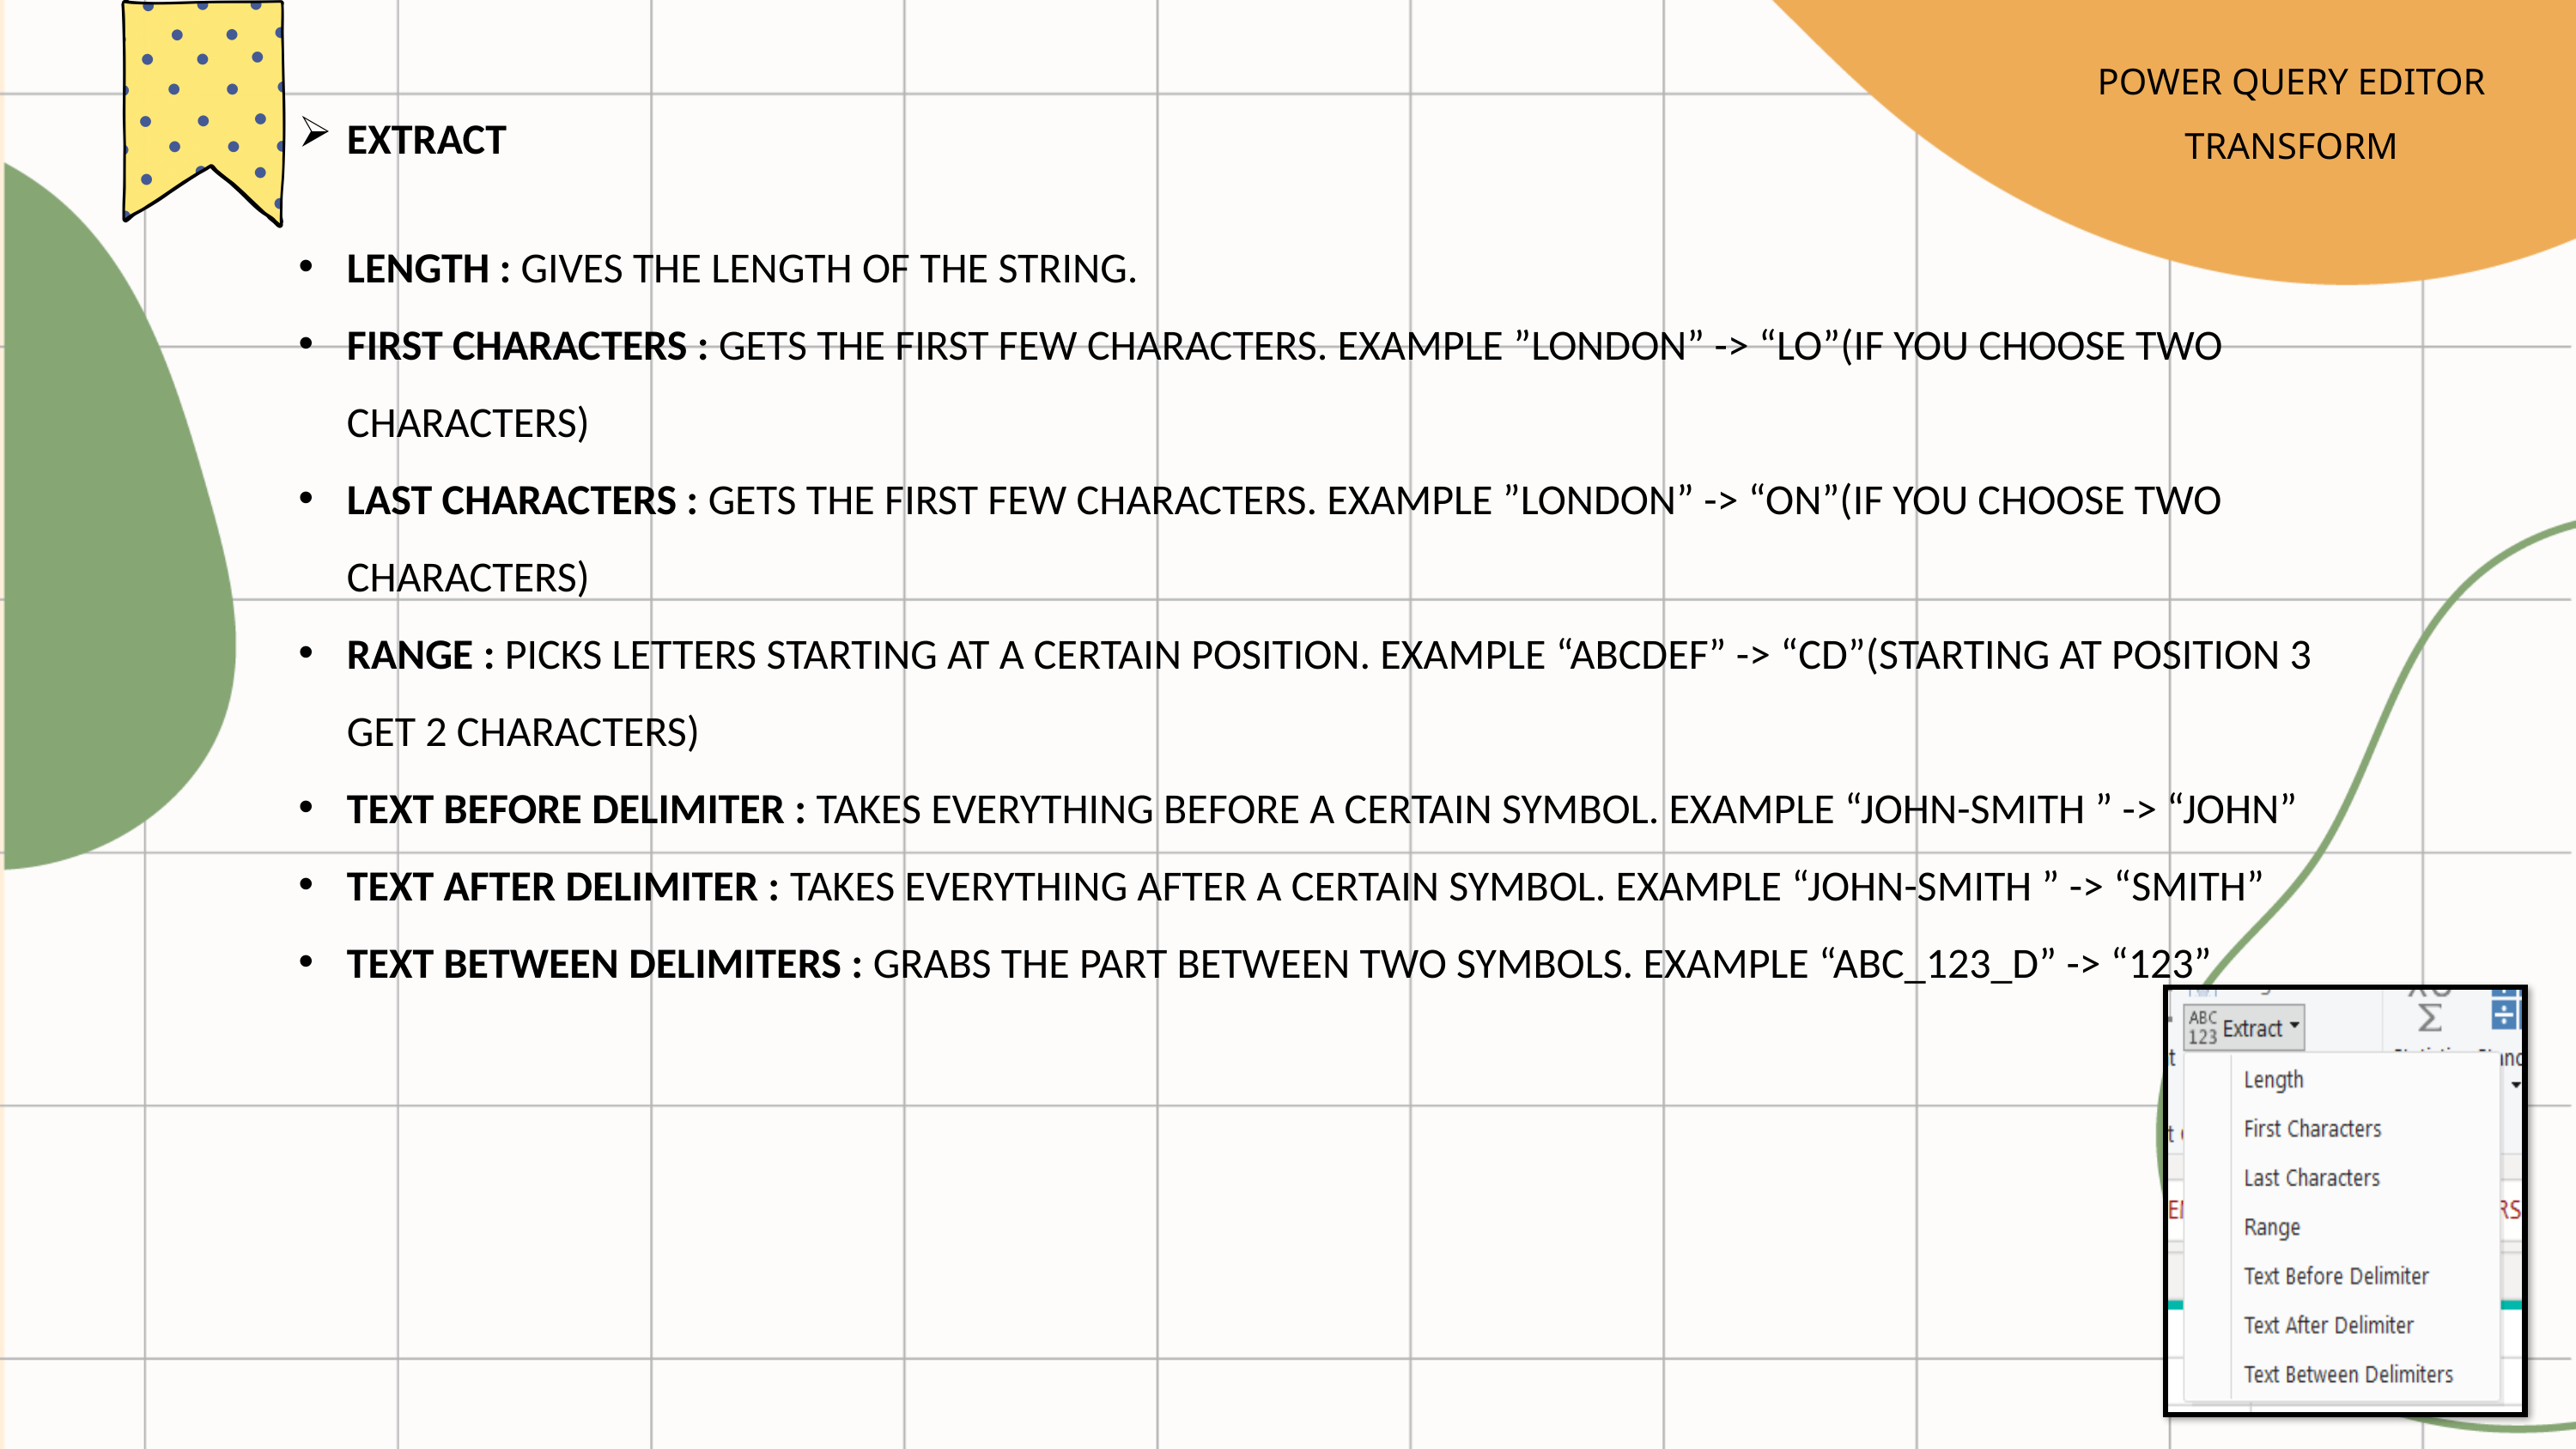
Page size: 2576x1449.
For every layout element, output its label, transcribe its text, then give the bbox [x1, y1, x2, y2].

text_box POWER QUERY EDITOR TRANSFORM [2060, 37, 2523, 167]
text_box [0, 0, 2576, 1449]
text_box EXTRACT LENGTH : GIVES THE LENGTH OF THE STRING. FIRST CHARACTERS : GETS THE FIRST FEW CHARACTERS. EXAMPLE ”LONDON” -> “LO”(IF YOU CHOOSE TWO CHARACTERS) LAST CHARACTERS : GETS THE FIRST FEW CHARACTERS. EXAMPLE ”LONDON” -> “ON”(IF YOU CHOOSE TWO CHARACTERS) RANGE : PICKS LETTERS STARTING AT A CERTAIN POSITION. EXAMPLE “ABCDEF” -> “CD”(STARTING AT POSITION 3 GET 2 CHARACTERS) TEXT BEFORE DELIMITER : TAKES EVERYTHING BEFORE A CERTAIN SYMBOL. EXAMPLE “JOHN-SMITH ” -> “JOHN” TEXT AFTER DELIMITER : TAKES EVERYTHING AFTER A CERTAIN SYMBOL. EXAMPLE “JOHN-SMITH ” -> “SMITH” TEXT BETWEEN DELIMITERS : GRABS THE PART BETWEEN TWO SYMBOLS. EXAMPLE “ABC_123_D” -> “123” [285, 105, 2359, 993]
picture [2167, 989, 2523, 1412]
text_box [121, 0, 286, 228]
